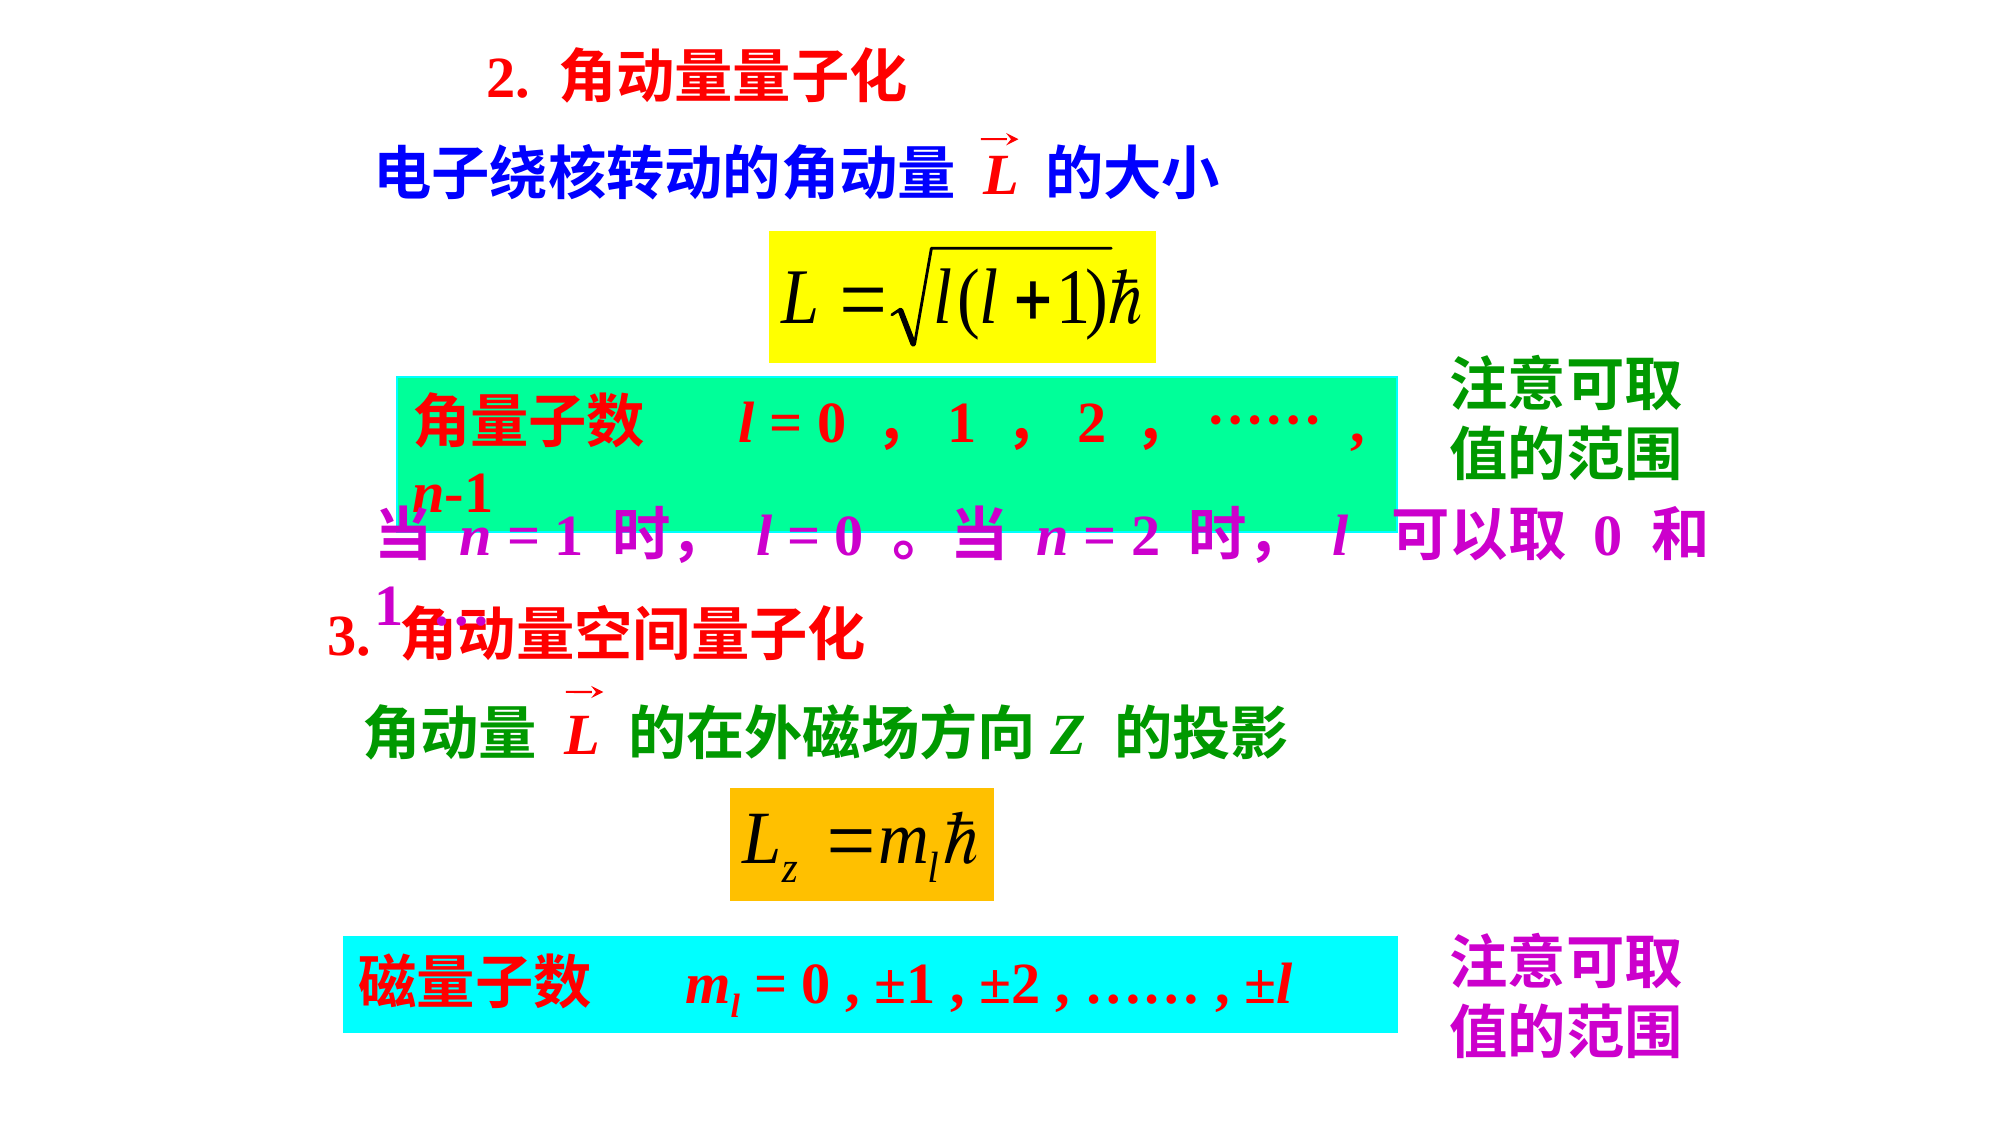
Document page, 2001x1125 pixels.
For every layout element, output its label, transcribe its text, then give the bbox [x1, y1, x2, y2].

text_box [365, 128, 1229, 215]
text_box 3. 角动量空间量子化 [312, 589, 895, 675]
text_box 注意可取值的范围 [1434, 917, 1723, 1073]
text_box 当 n = 1 时， l = 0 。当 n = 2 时， l 可以取 0 和 1 … [359, 489, 1750, 645]
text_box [368, 688, 1283, 775]
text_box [729, 788, 994, 902]
text_box 角量子数 l = 0 ，1 ，2 ， …… , n-1 [397, 376, 1397, 489]
text_box 磁量子数 ml = 0 , ±1 , ±2 , …… , ±l [343, 937, 1397, 1032]
text_box 注意可取值的范围 [1434, 339, 1750, 495]
text_box 2. 角动量量子化 [470, 31, 937, 117]
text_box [769, 231, 1157, 363]
